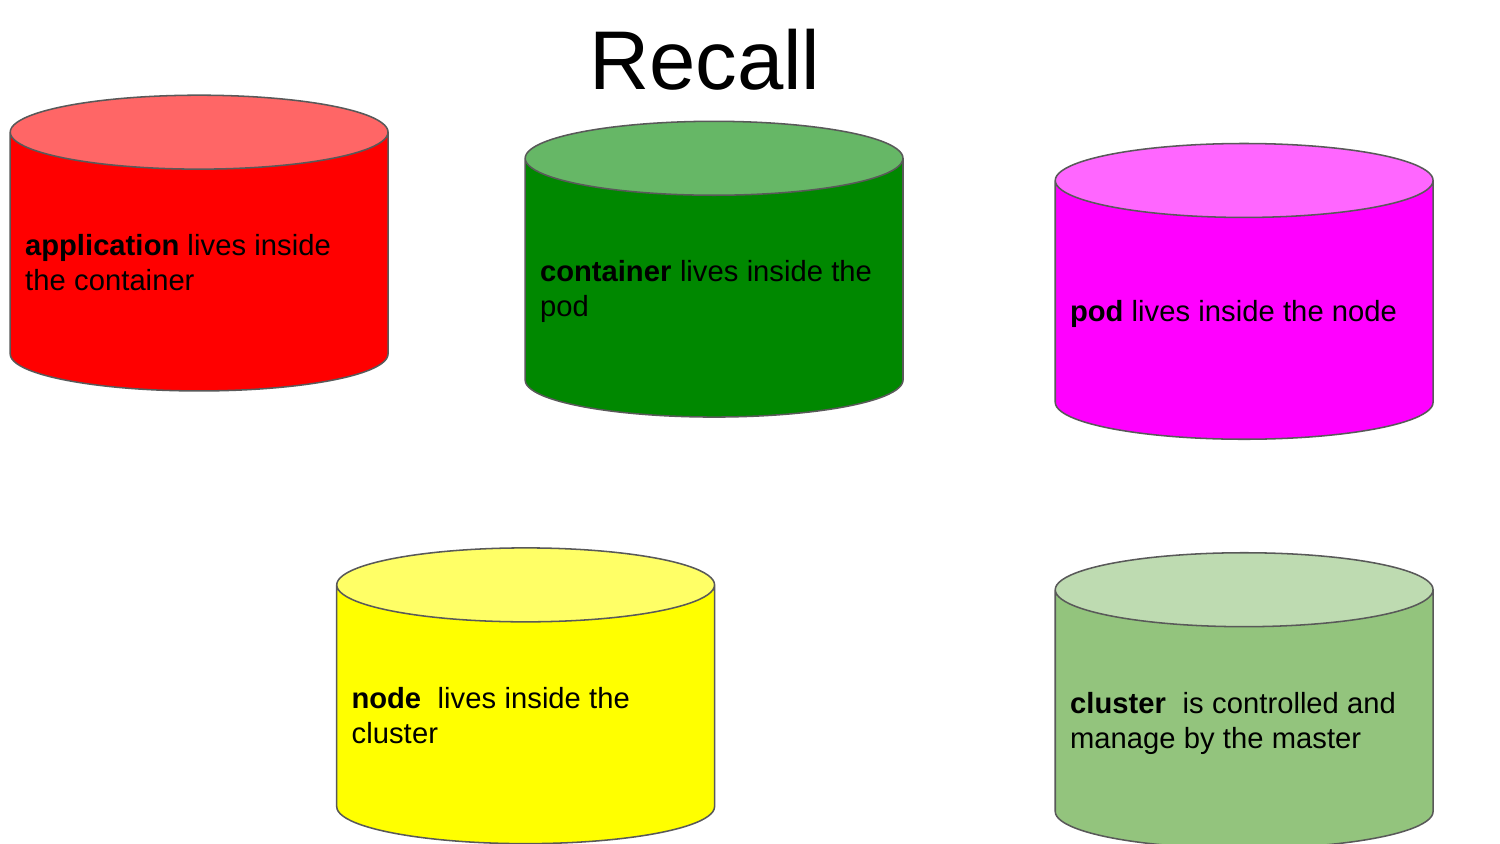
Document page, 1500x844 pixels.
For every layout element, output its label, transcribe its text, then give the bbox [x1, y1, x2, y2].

text_box node lives inside the cluster [336, 547, 715, 844]
text_box application lives inside the container [10, 95, 389, 391]
text_box Namespace [10, 95, 389, 169]
text_box cluster is controlled and manage by the master [1055, 552, 1434, 844]
text_box Application Lubbock [336, 547, 714, 621]
text_box container lives inside the pod [525, 121, 904, 418]
title Recall [5, 0, 1404, 122]
text_box Application Ryann [1055, 143, 1434, 217]
text_box pod lives inside the node [1055, 143, 1434, 440]
text_box [526, 121, 903, 195]
text_box Application Threedent [1055, 552, 1433, 626]
